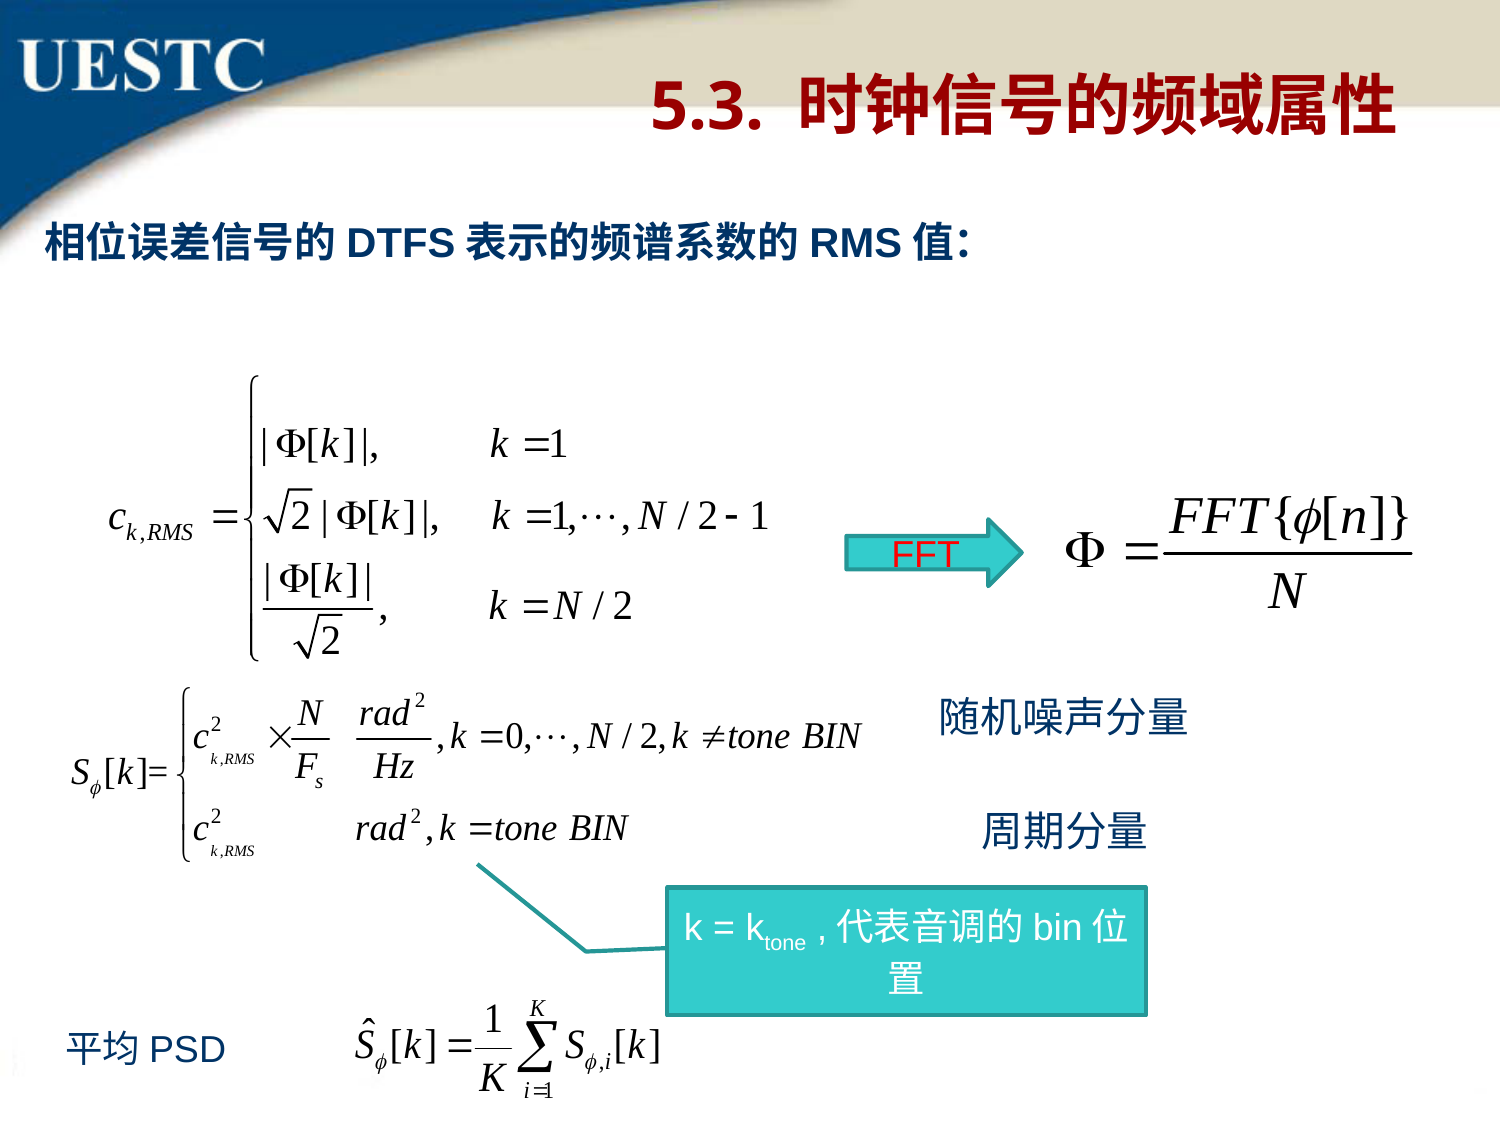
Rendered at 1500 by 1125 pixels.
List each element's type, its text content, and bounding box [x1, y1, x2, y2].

picture [0, 0, 1500, 1125]
text_box 5.3. 时钟信号的频域属性 [549, 19, 1500, 197]
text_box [348, 989, 668, 1108]
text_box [102, 368, 775, 670]
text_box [1056, 482, 1424, 621]
text_box 相位误差信号的DTFS表示的频谱系数的RMS值： [29, 208, 1500, 273]
text_box FFT [844, 517, 1024, 589]
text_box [59, 680, 1205, 1079]
